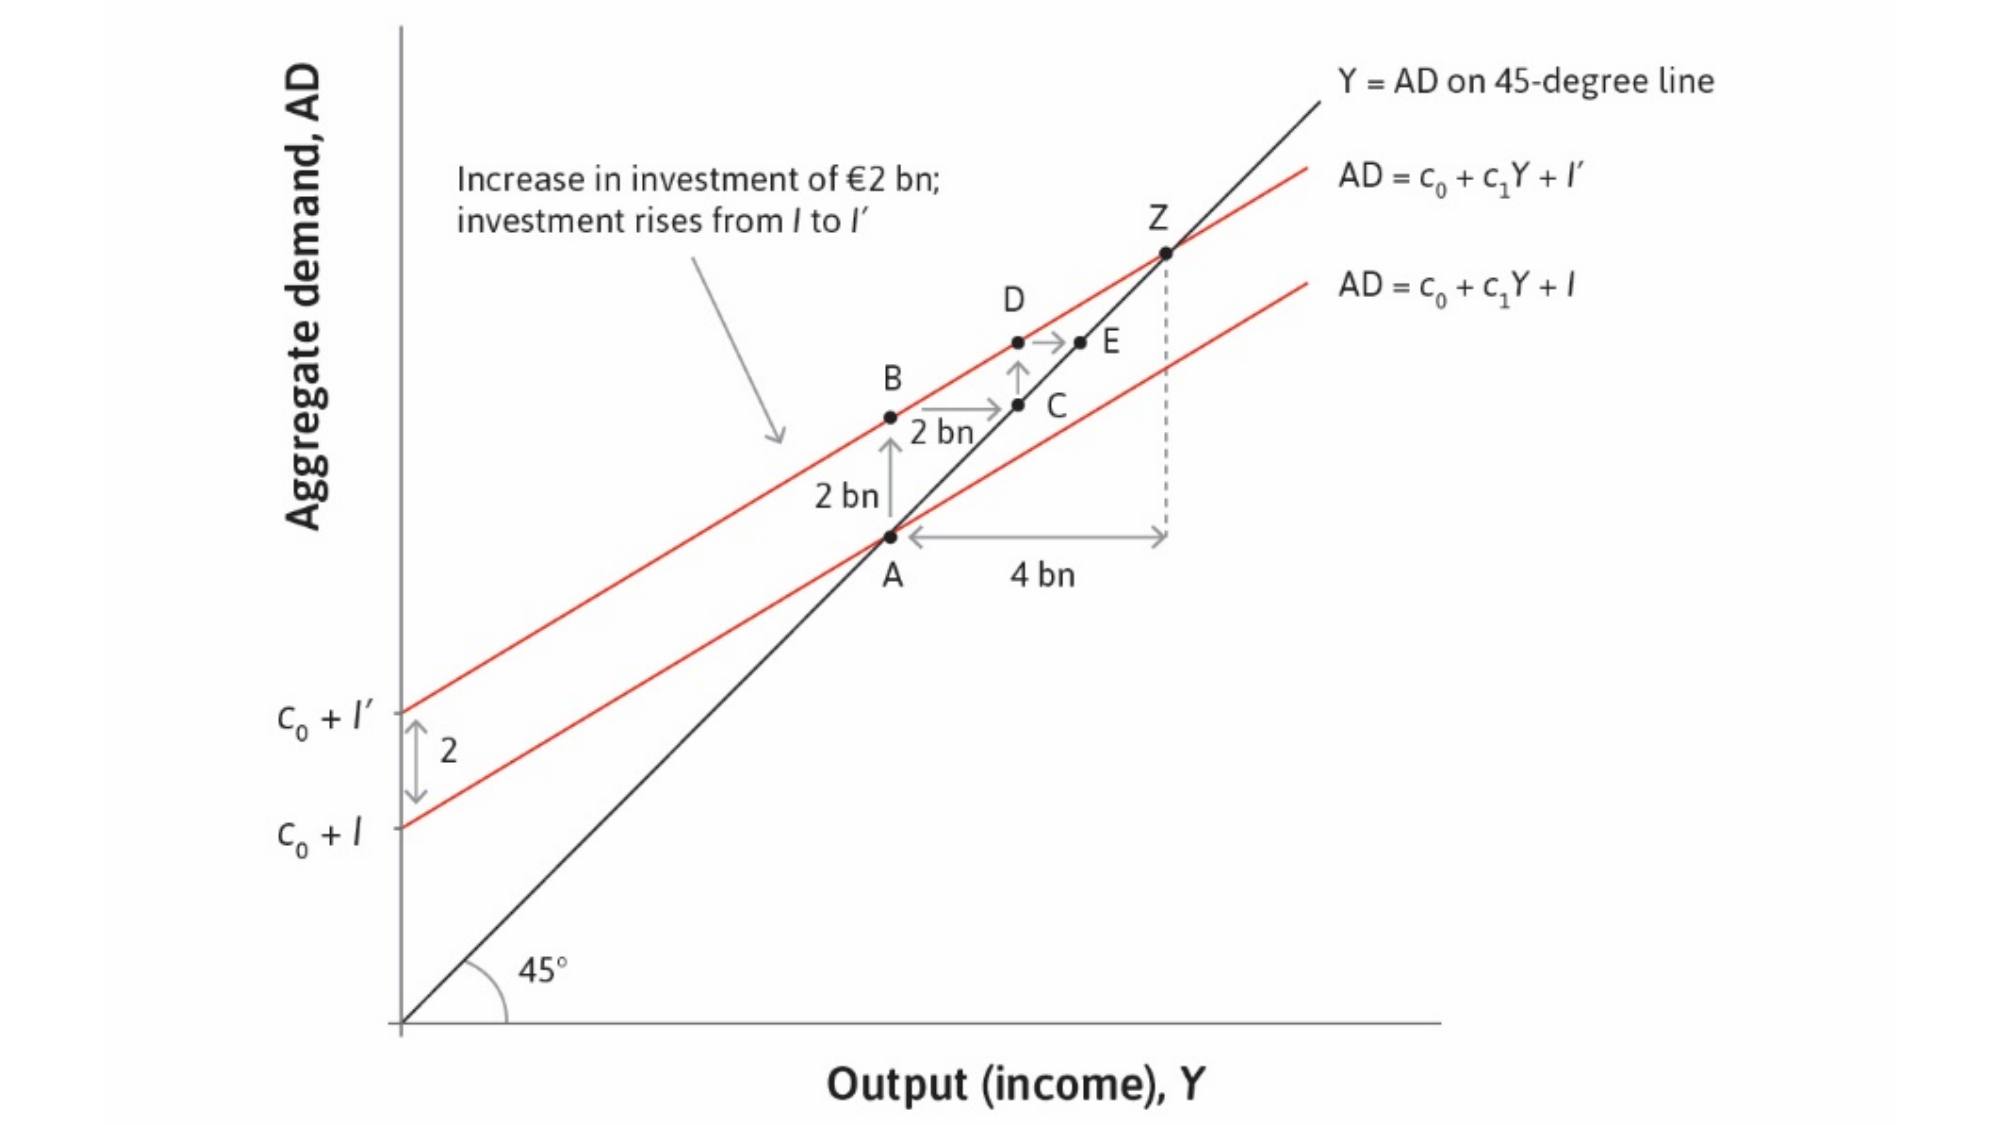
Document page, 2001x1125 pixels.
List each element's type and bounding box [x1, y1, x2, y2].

picture [102, 0, 1898, 1125]
